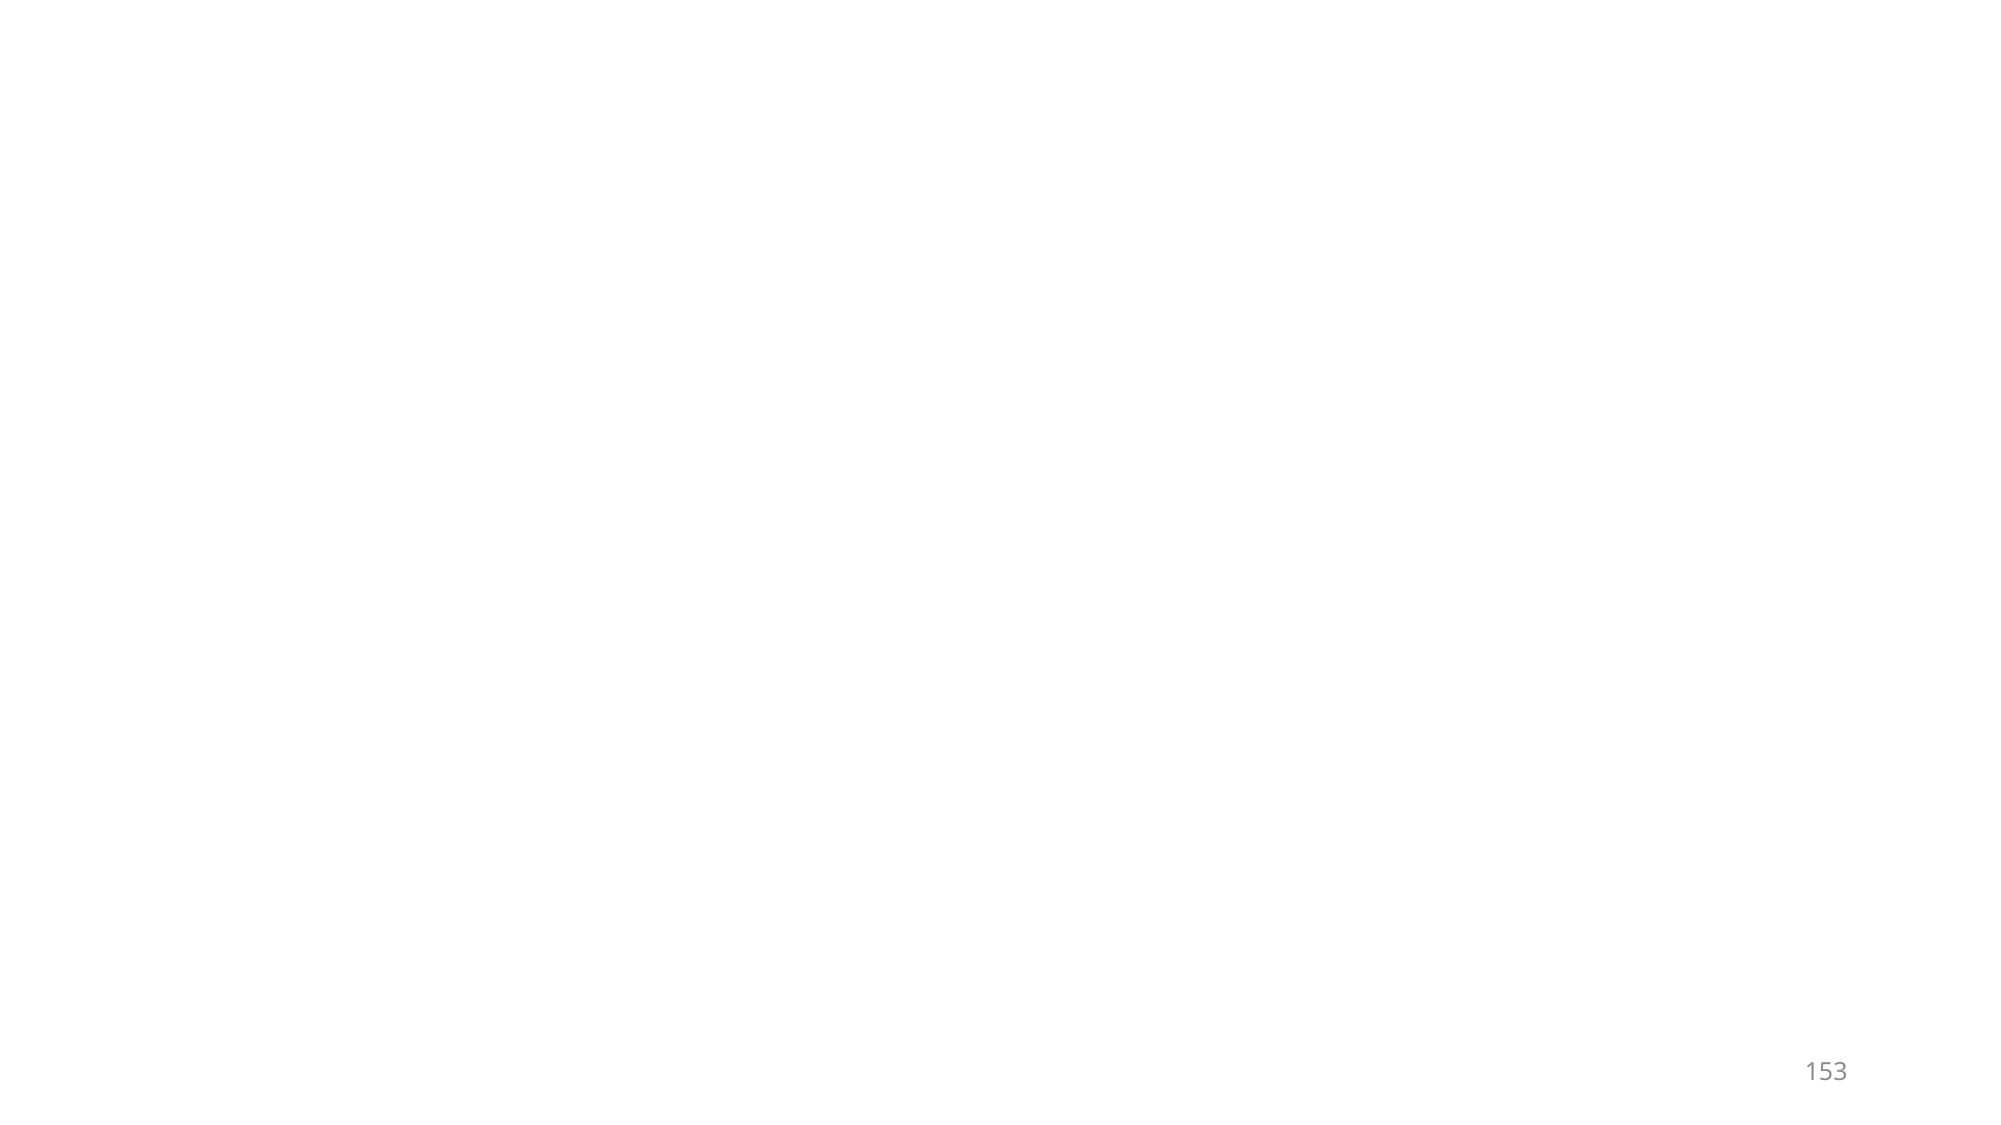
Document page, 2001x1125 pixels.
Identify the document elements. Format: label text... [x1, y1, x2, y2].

slide_number 153 [1412, 1042, 1863, 1103]
